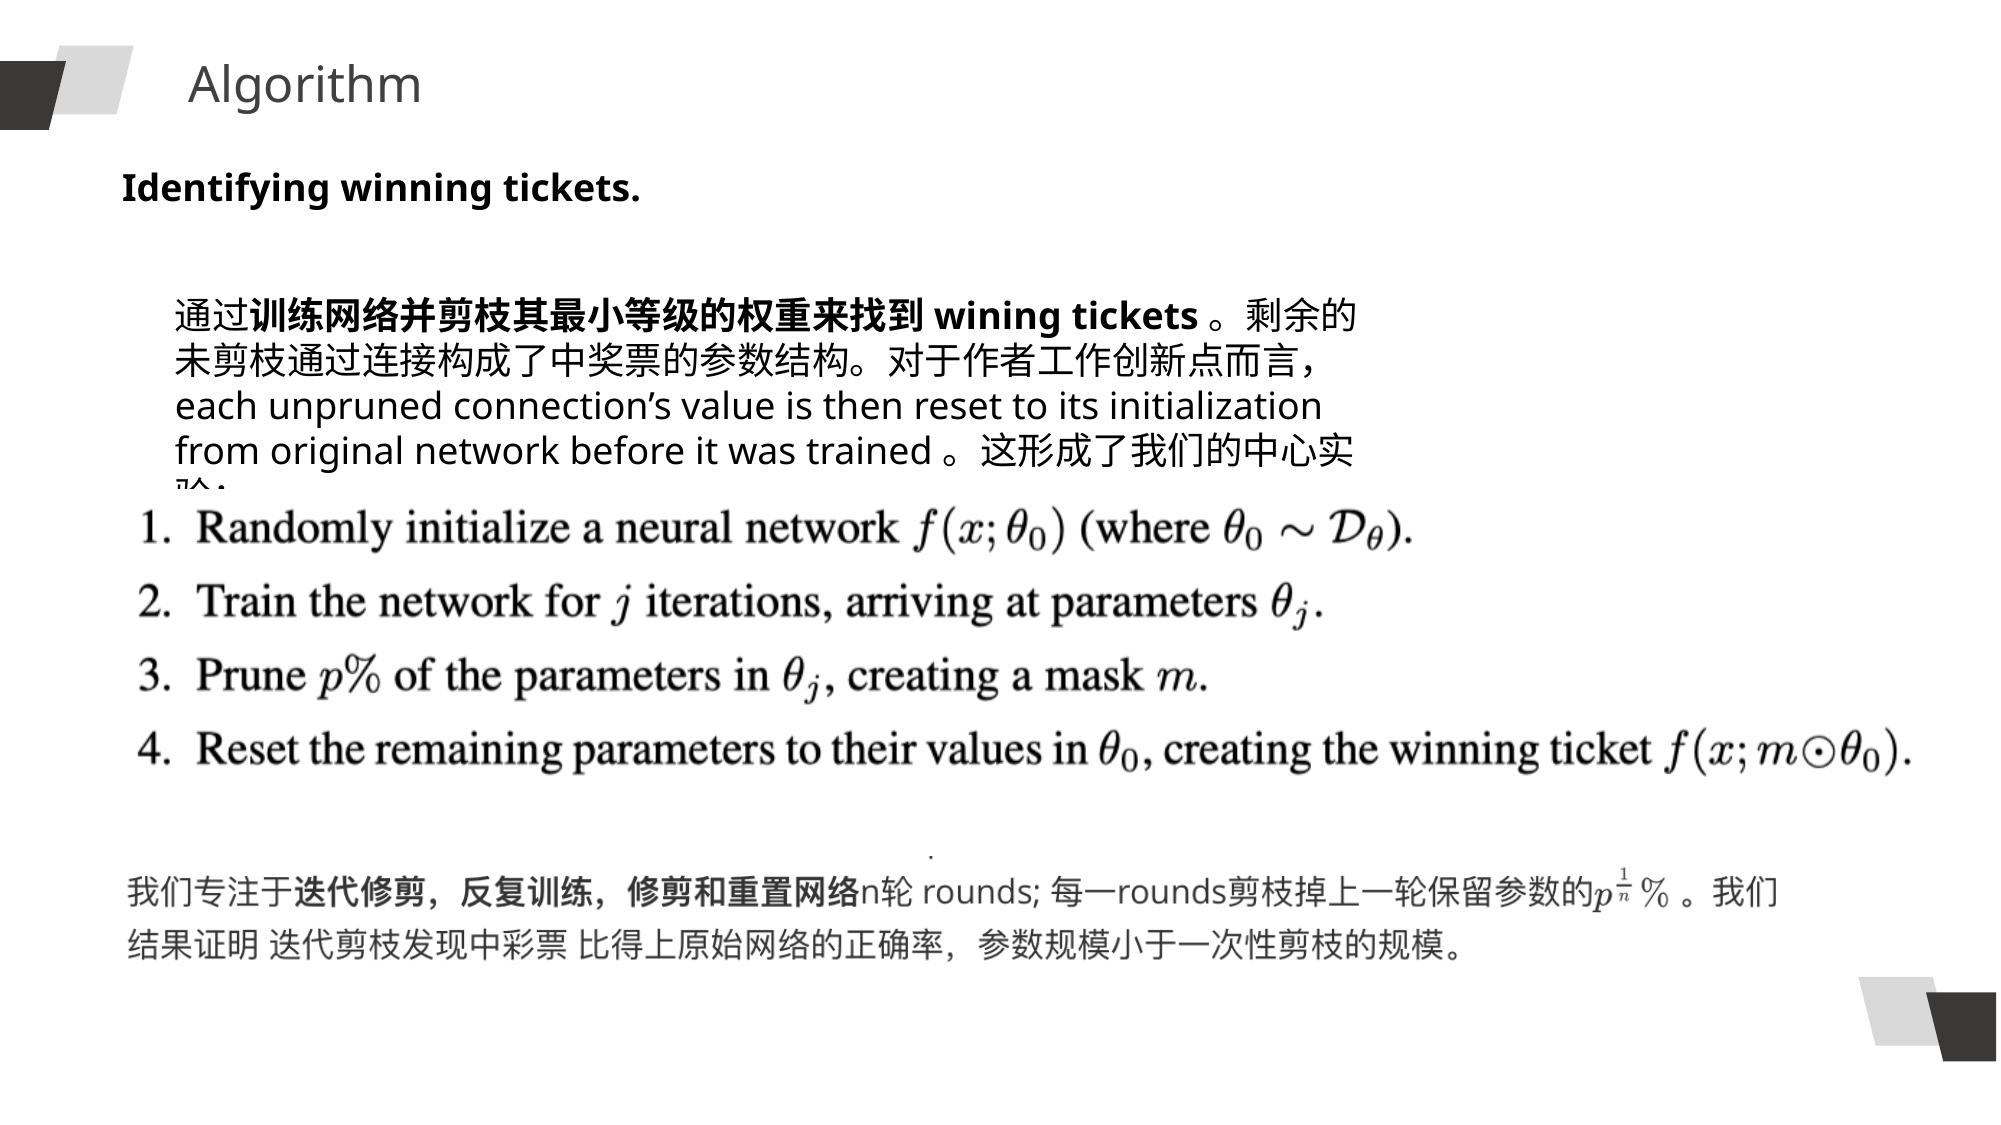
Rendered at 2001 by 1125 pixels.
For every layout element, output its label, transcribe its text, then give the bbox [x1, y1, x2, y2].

text_box Algorithm [173, 45, 1064, 121]
picture [115, 489, 1927, 790]
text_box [1858, 976, 1997, 1062]
text_box Identifying winning tickets. [107, 156, 667, 216]
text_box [0, 45, 134, 130]
picture [115, 856, 1778, 968]
text_box 通过训练网络并剪枝其最小等级的权重来找到wining tickets。剩余的未剪枝通过连接构成了中奖票的参数结构。对于作者工作创新点而言， each unpruned connection’s value is then reset to its initialization from original network before it was trained。这形成了我们的中心实验： [159, 284, 1396, 489]
